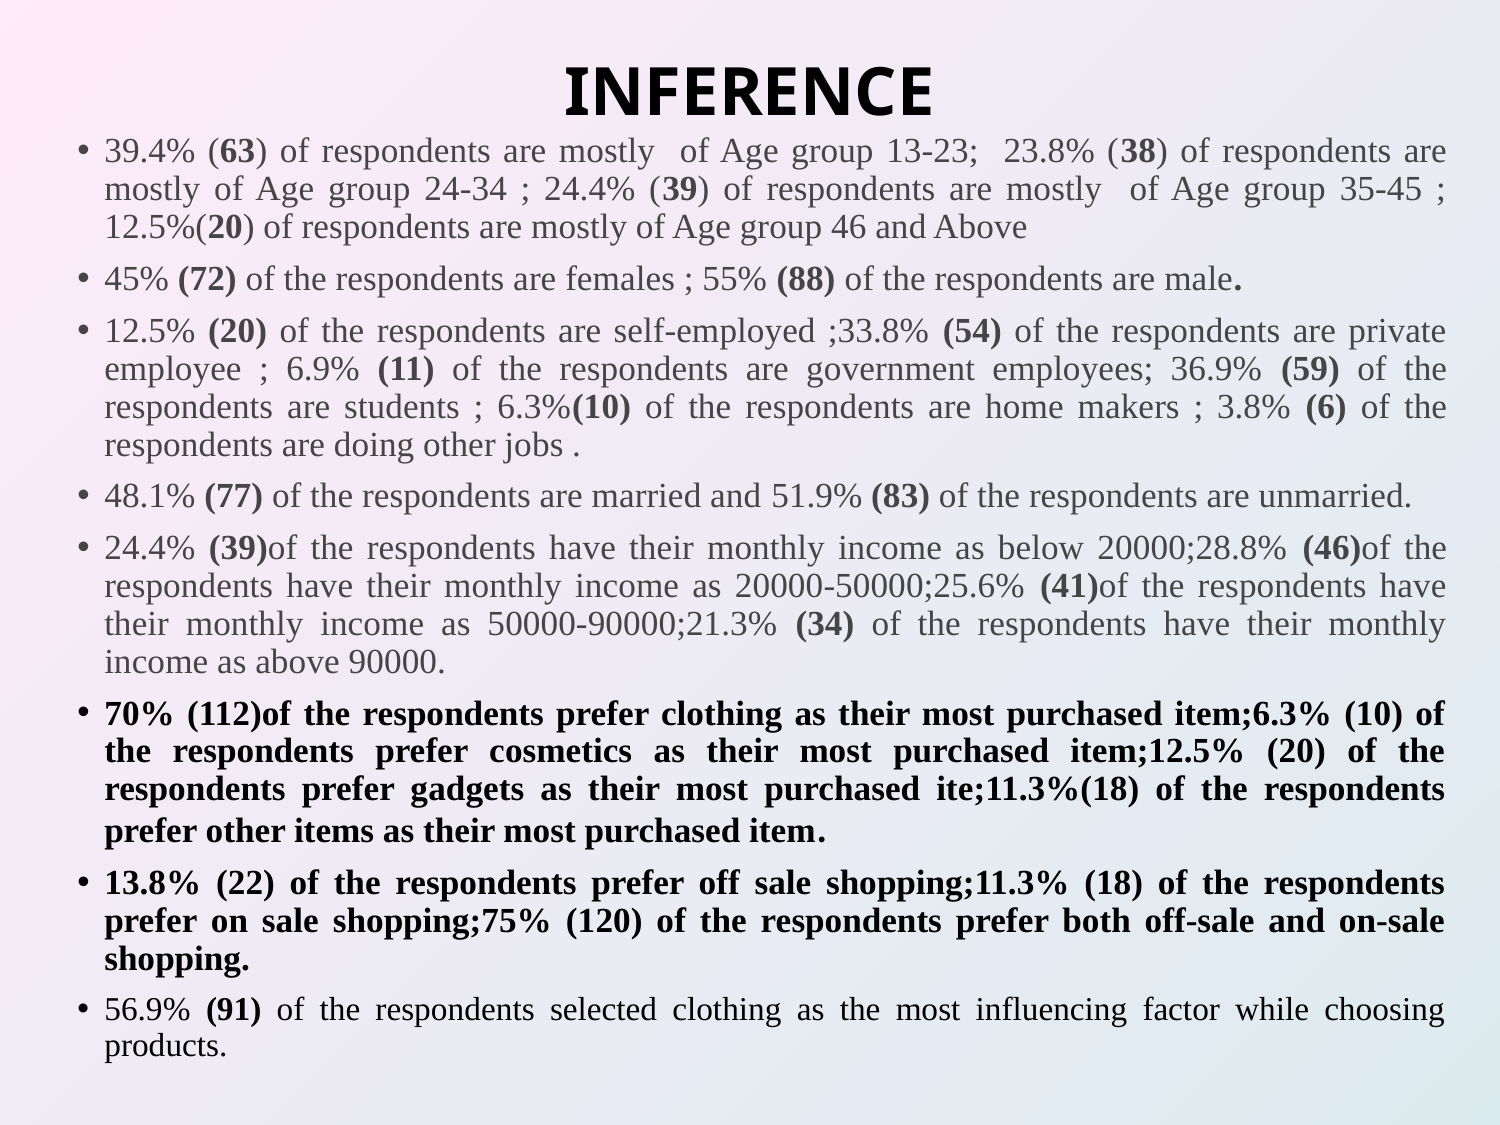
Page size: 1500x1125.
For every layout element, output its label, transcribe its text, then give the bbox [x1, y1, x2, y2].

title INFERENCE [103, 37, 1397, 125]
list 39.4% (63) of respondents are mostly of Age group 13-23; 23.8% (38) of respondents are mostly of Age group 24-34 ; 24.4% (39) of respondents are mostly of Age group 35-45 ; 12.5%(20) of respondents are mostly of Age group 46 and Above 45% (72) of the respondents are females ; 55% (88) of the respondents are male. 12.5% (20) of the respondents are self-employed ;33.8% (54) of the respondents are private employee ; 6.9% (11) of the respondents are government employees; 36.9% (59) of the respondents are students ; 6.3%(10) of the respondents are home makers ; 3.8% (6) of the respondents are doing other jobs . 48.1% (77) of the respondents are married and 51.9% (83) of the respondents are unmarried. 24.4% (39)of the respondents have their monthly income as below 20000;28.8% (46)of the respondents have their monthly income as 20000-50000;25.6% (41)of the respondents have their monthly income as 50000-90000;21.3% (34) of the respondents have their monthly income as above 90000. 70% (112)of the respondents prefer clothing as their most purchased item;6.3% (10) of the respondents prefer cosmetics as their most purchased item;12.5% (20) of the respondents prefer gadgets as their most purchased ite;11.3%(18) of the respondents prefer other items as their most purchased item. 13.8% (22) of the respondents prefer off sale shopping;11.3% (18) of the respondents prefer on sale shopping;75% (120) of the respondents prefer both off-sale and on-sale shopping. 56.9% (91) of the respondents selected clothing as the most influencing factor while choosing products. [62, 125, 1463, 1088]
